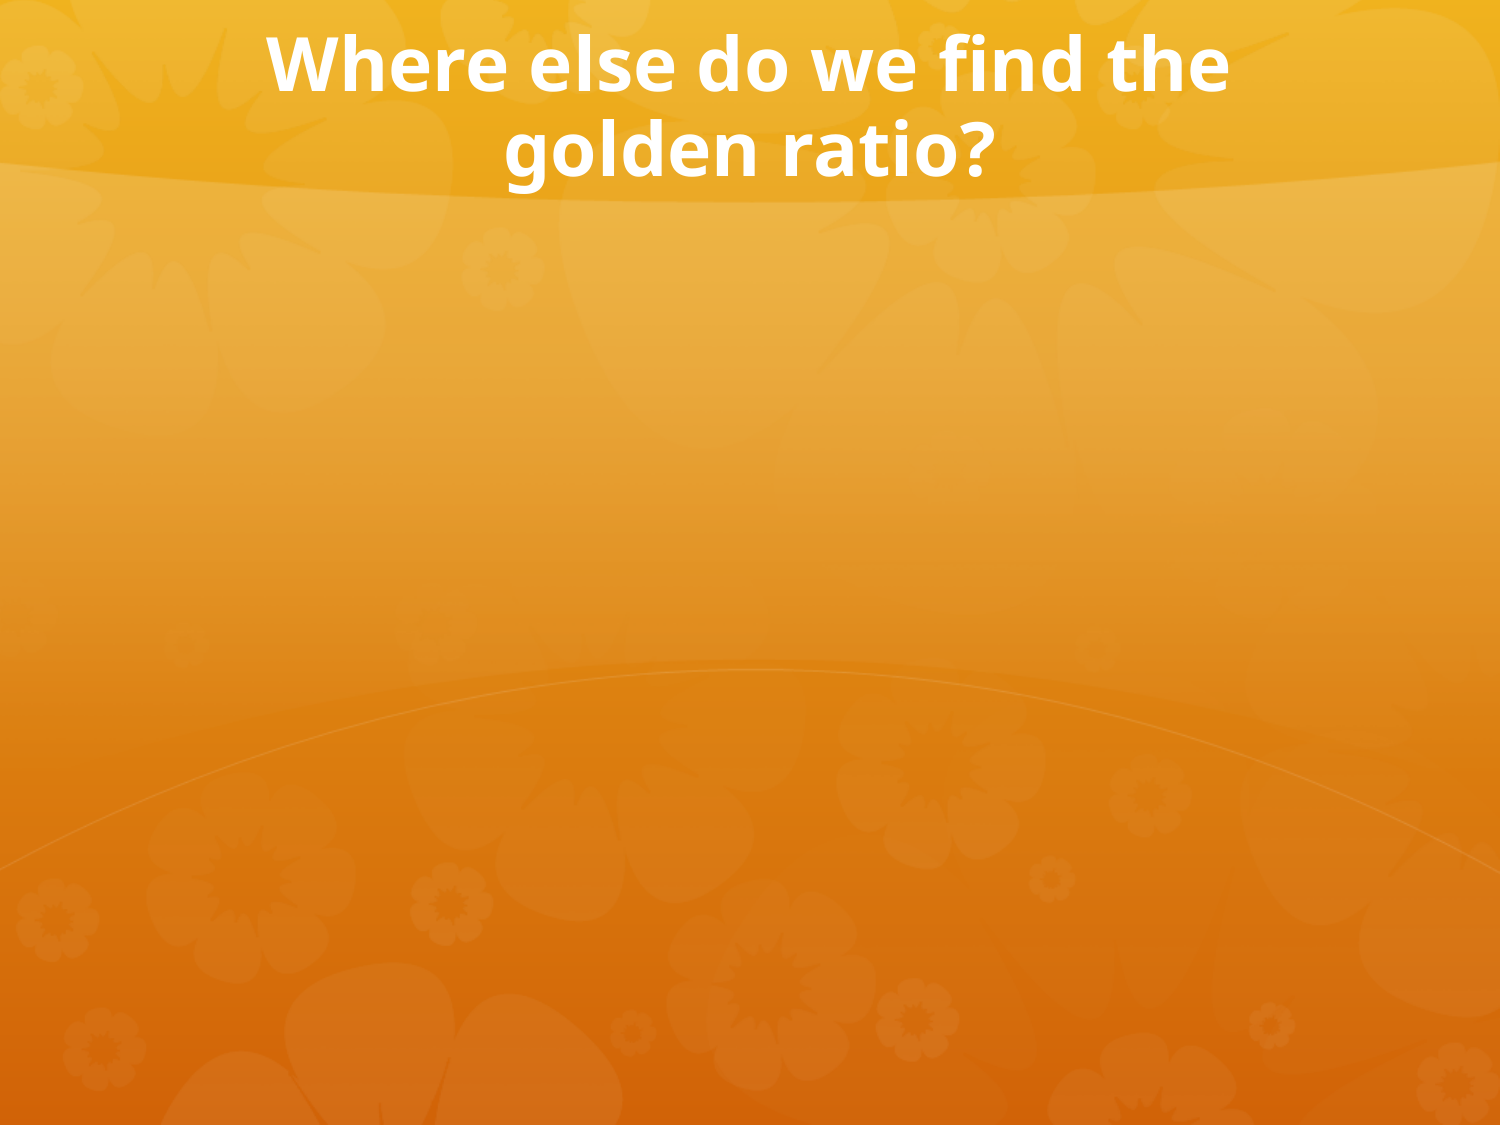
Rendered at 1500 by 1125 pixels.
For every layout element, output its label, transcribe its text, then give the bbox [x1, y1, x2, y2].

title Where else do we find the golden ratio? [127, 14, 1372, 203]
picture [0, 0, 1500, 1125]
